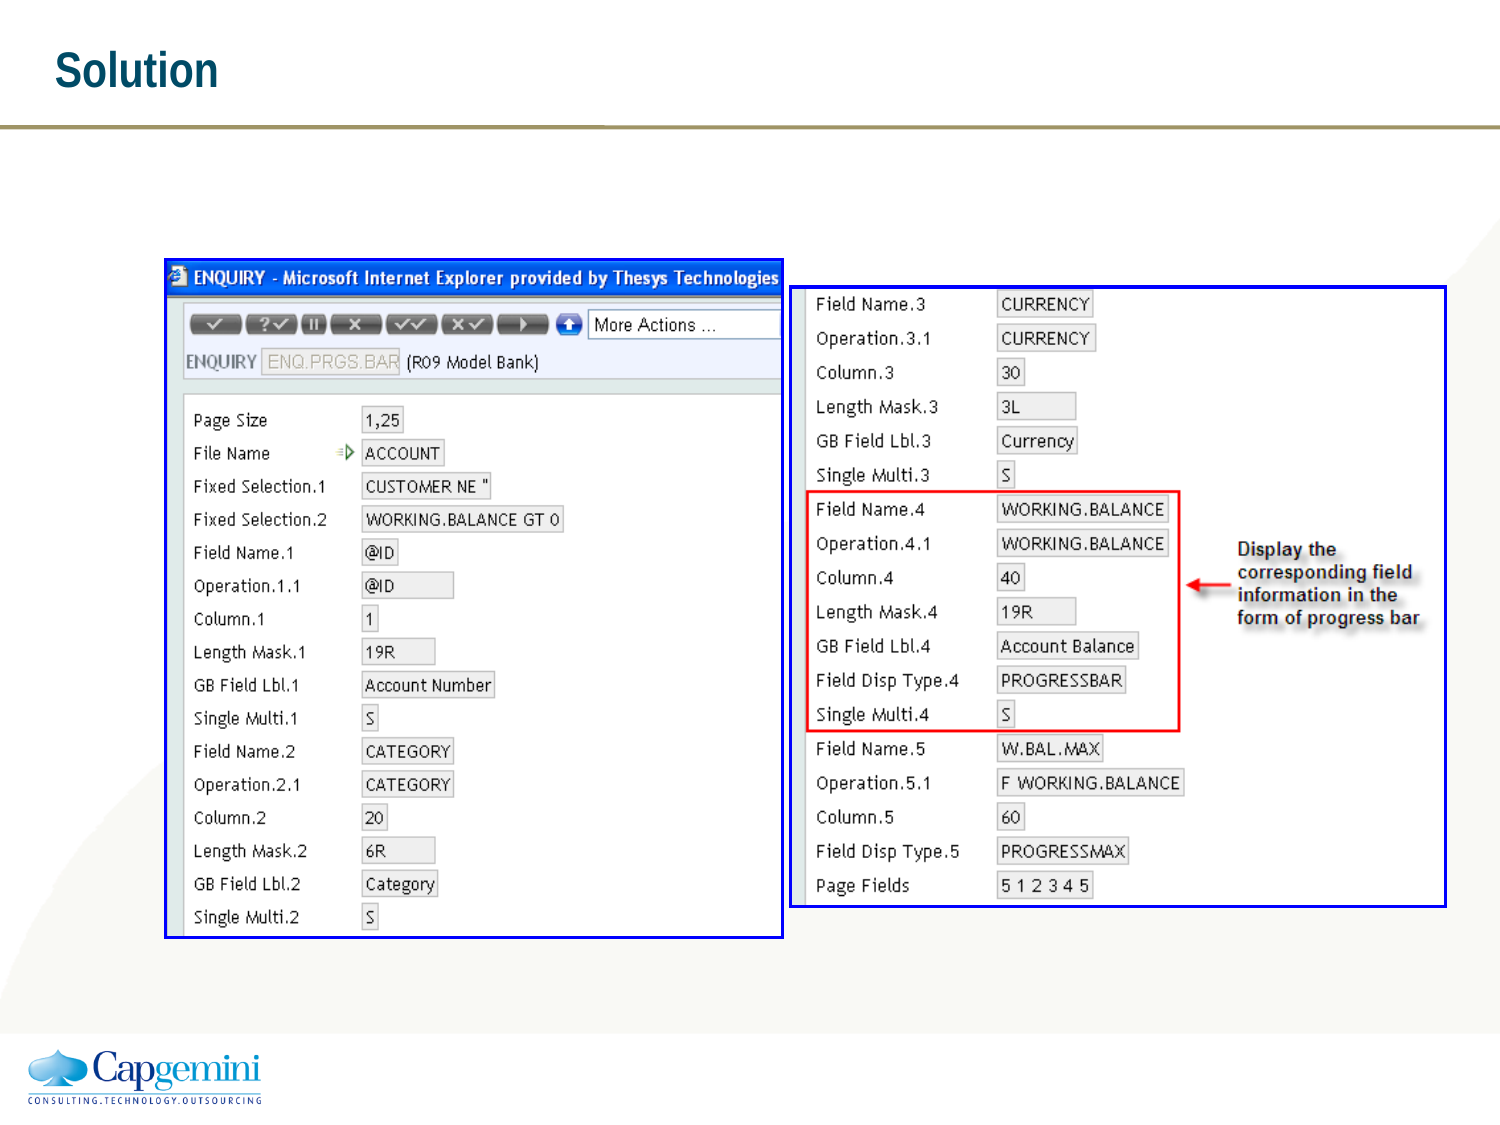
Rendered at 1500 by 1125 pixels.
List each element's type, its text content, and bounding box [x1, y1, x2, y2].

title Solution [39, 22, 1470, 113]
picture [0, 0, 1500, 125]
picture [0, 130, 1500, 1125]
